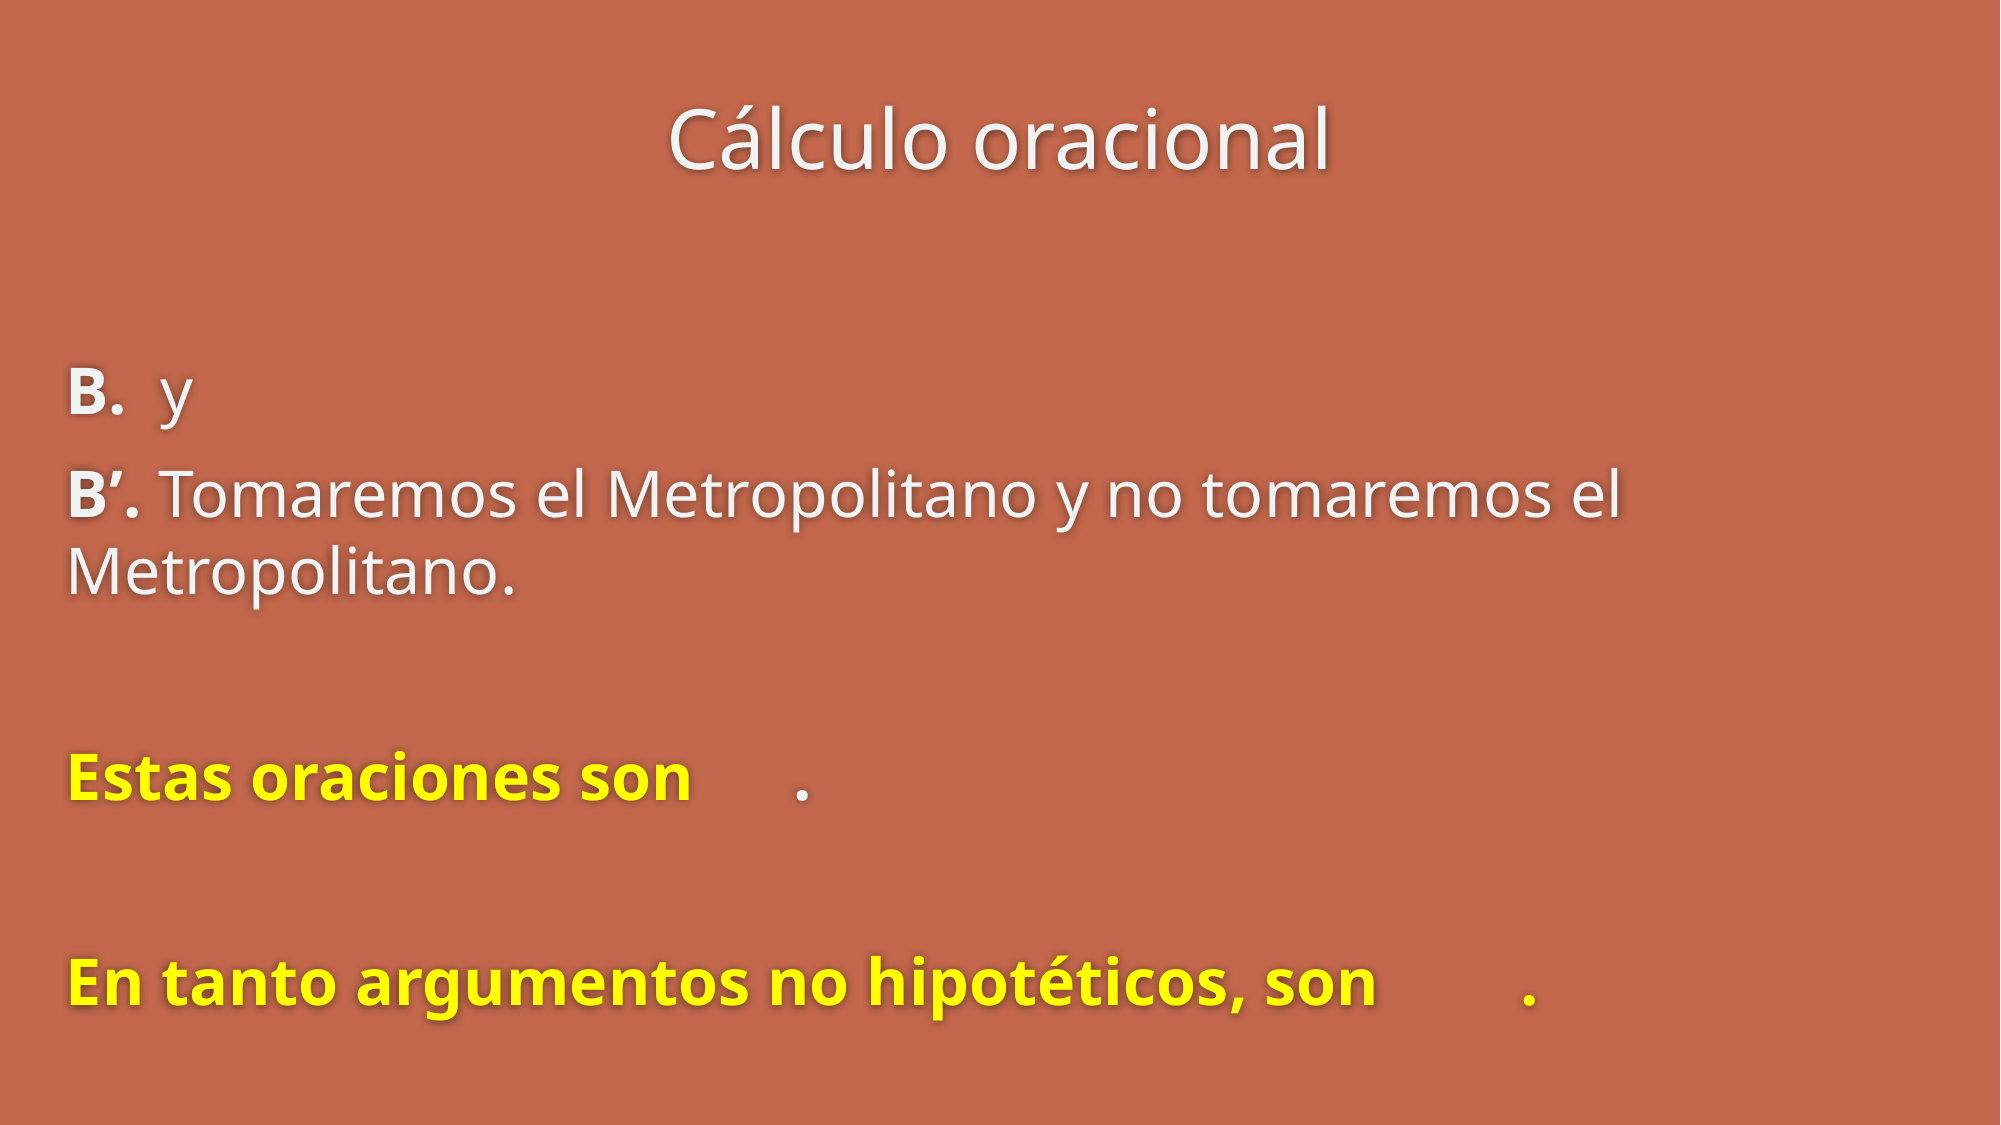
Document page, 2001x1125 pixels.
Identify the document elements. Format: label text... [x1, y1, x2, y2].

title Cálculo oracional [150, 33, 1850, 240]
